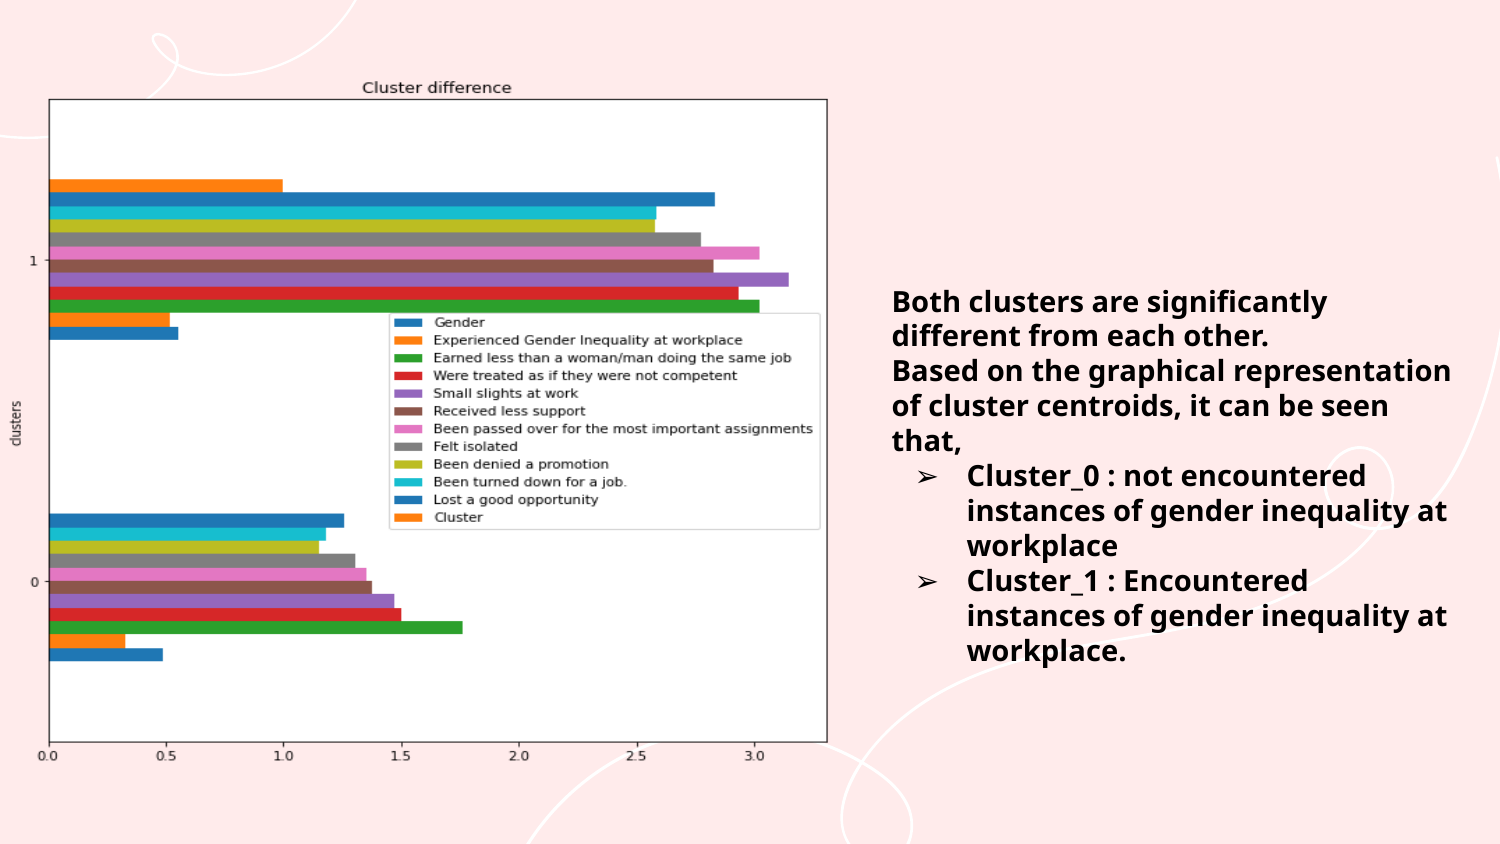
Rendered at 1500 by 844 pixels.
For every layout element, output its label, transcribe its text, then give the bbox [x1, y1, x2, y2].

text_box Both clusters are significantly different from each other. Based on the graphical representation of cluster centroids, it can be seen that, Cluster_0 : not encountered instances of gender inequality at workplace Cluster_1 : Encountered instances of gender inequality at workplace. [876, 267, 1469, 683]
picture [0, 73, 835, 771]
